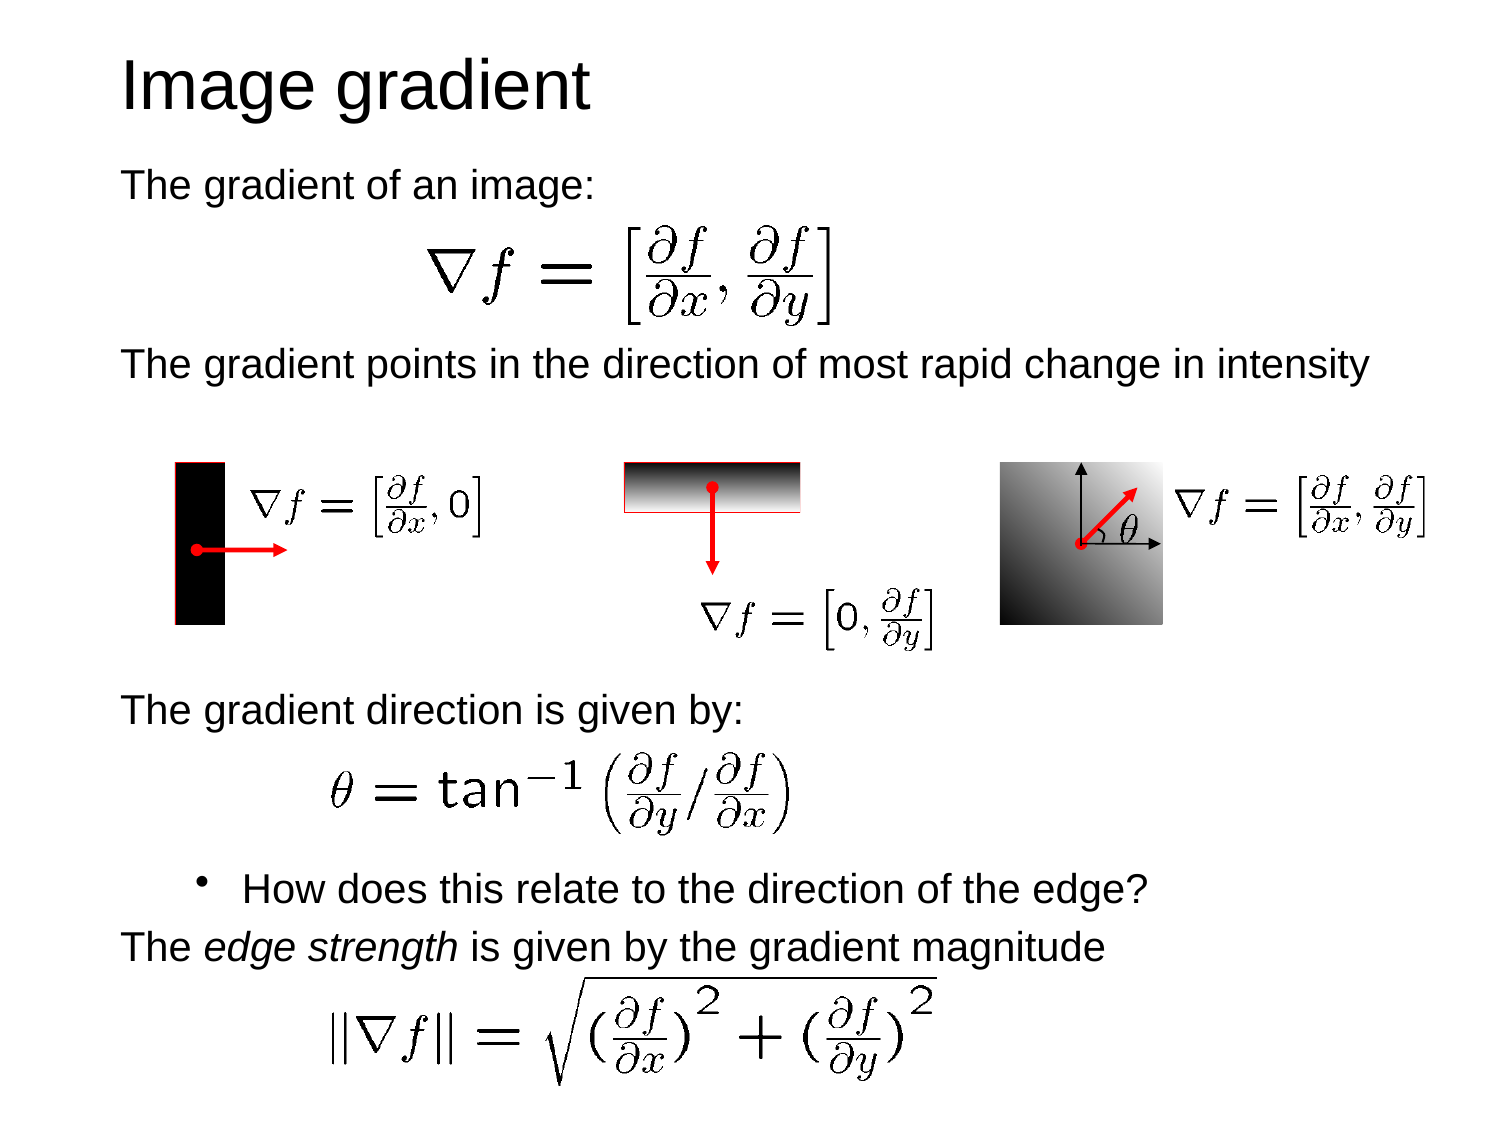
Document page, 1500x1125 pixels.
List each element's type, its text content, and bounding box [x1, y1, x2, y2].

list The gradient of an image: The gradient points in the direction of most rapid change in intensity [111, 149, 1438, 413]
picture [424, 224, 831, 330]
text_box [112, 462, 1438, 1087]
title Image gradient [111, 11, 1388, 149]
